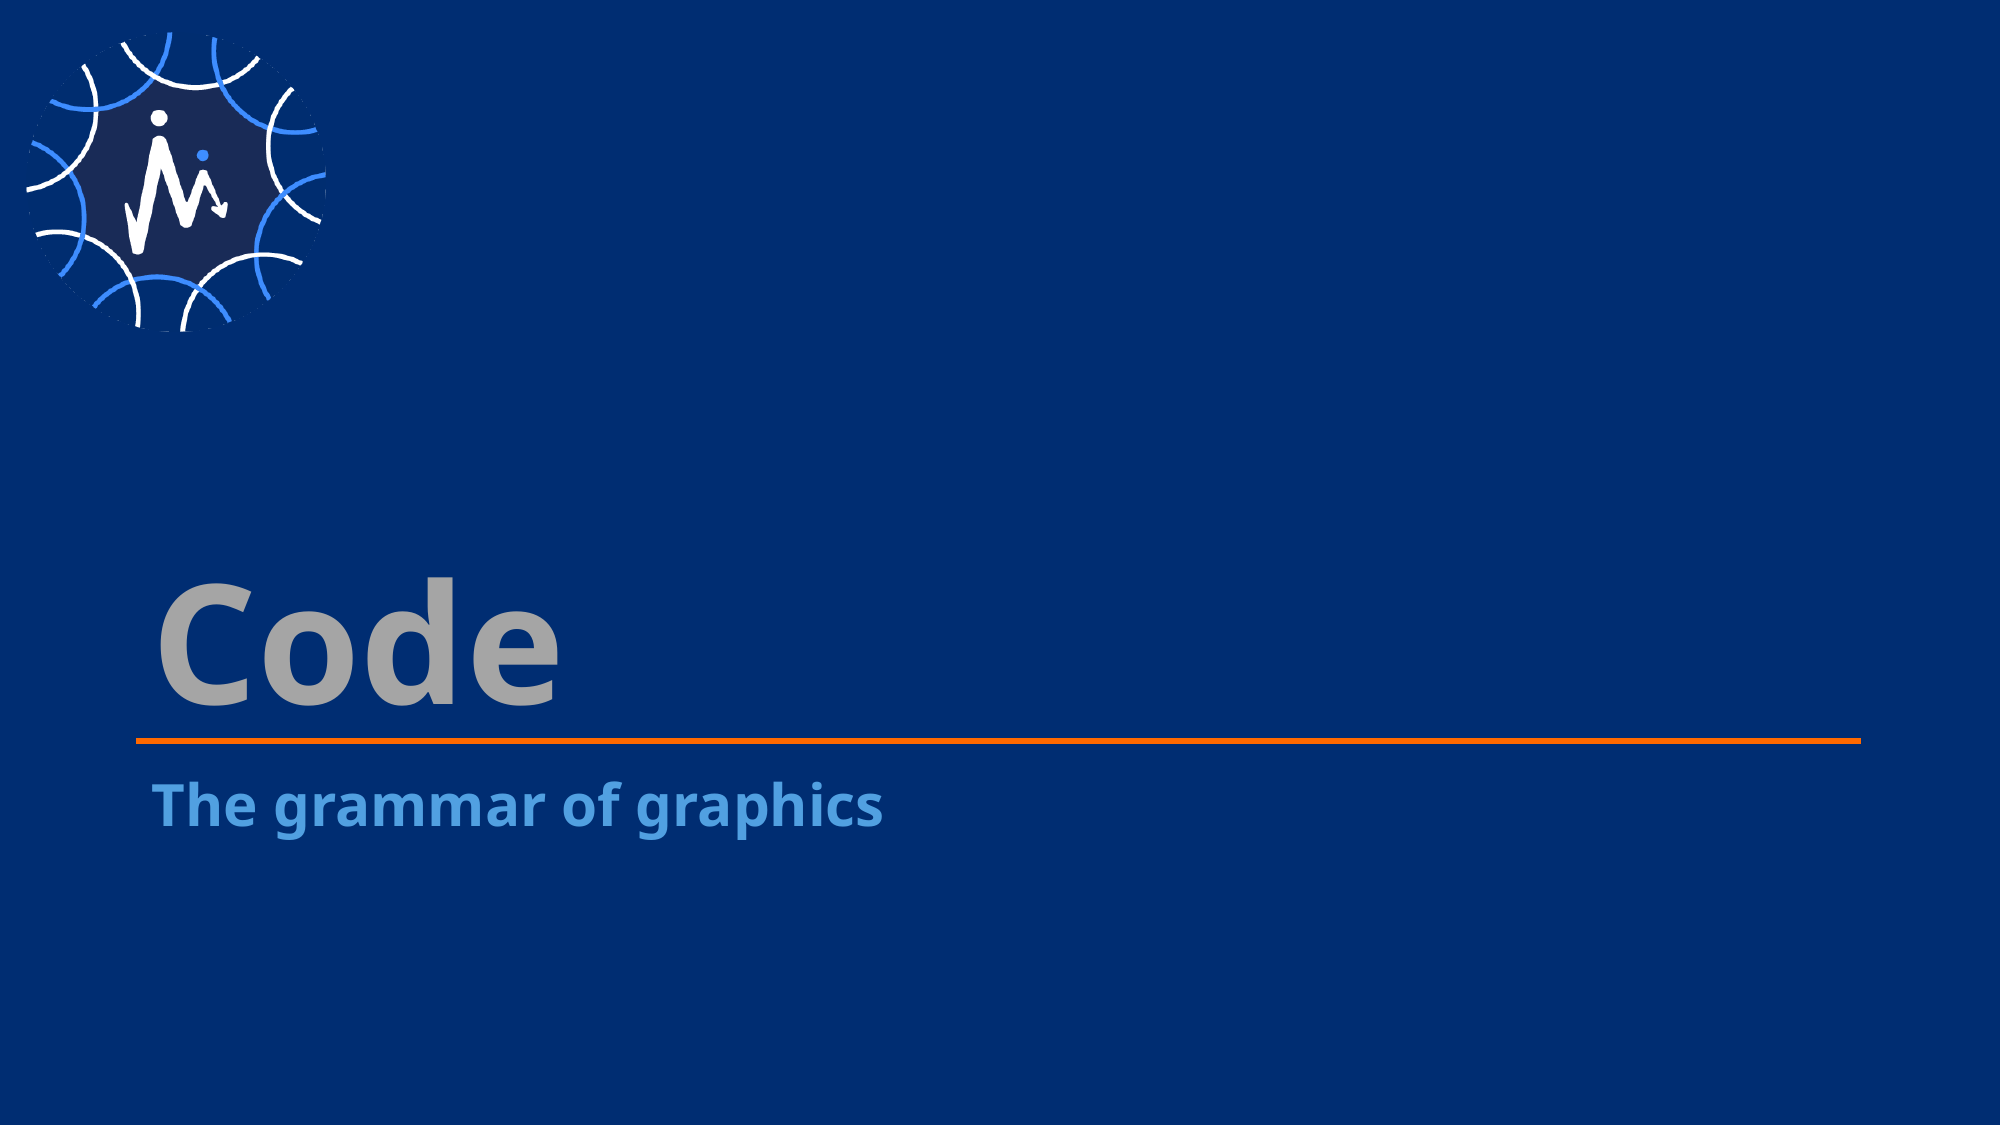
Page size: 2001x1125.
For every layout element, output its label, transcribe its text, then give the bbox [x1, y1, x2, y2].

picture [26, 32, 326, 332]
list The grammar of graphics [136, 768, 1862, 1015]
title Code [136, 280, 1862, 740]
title Code [136, 742, 1862, 749]
